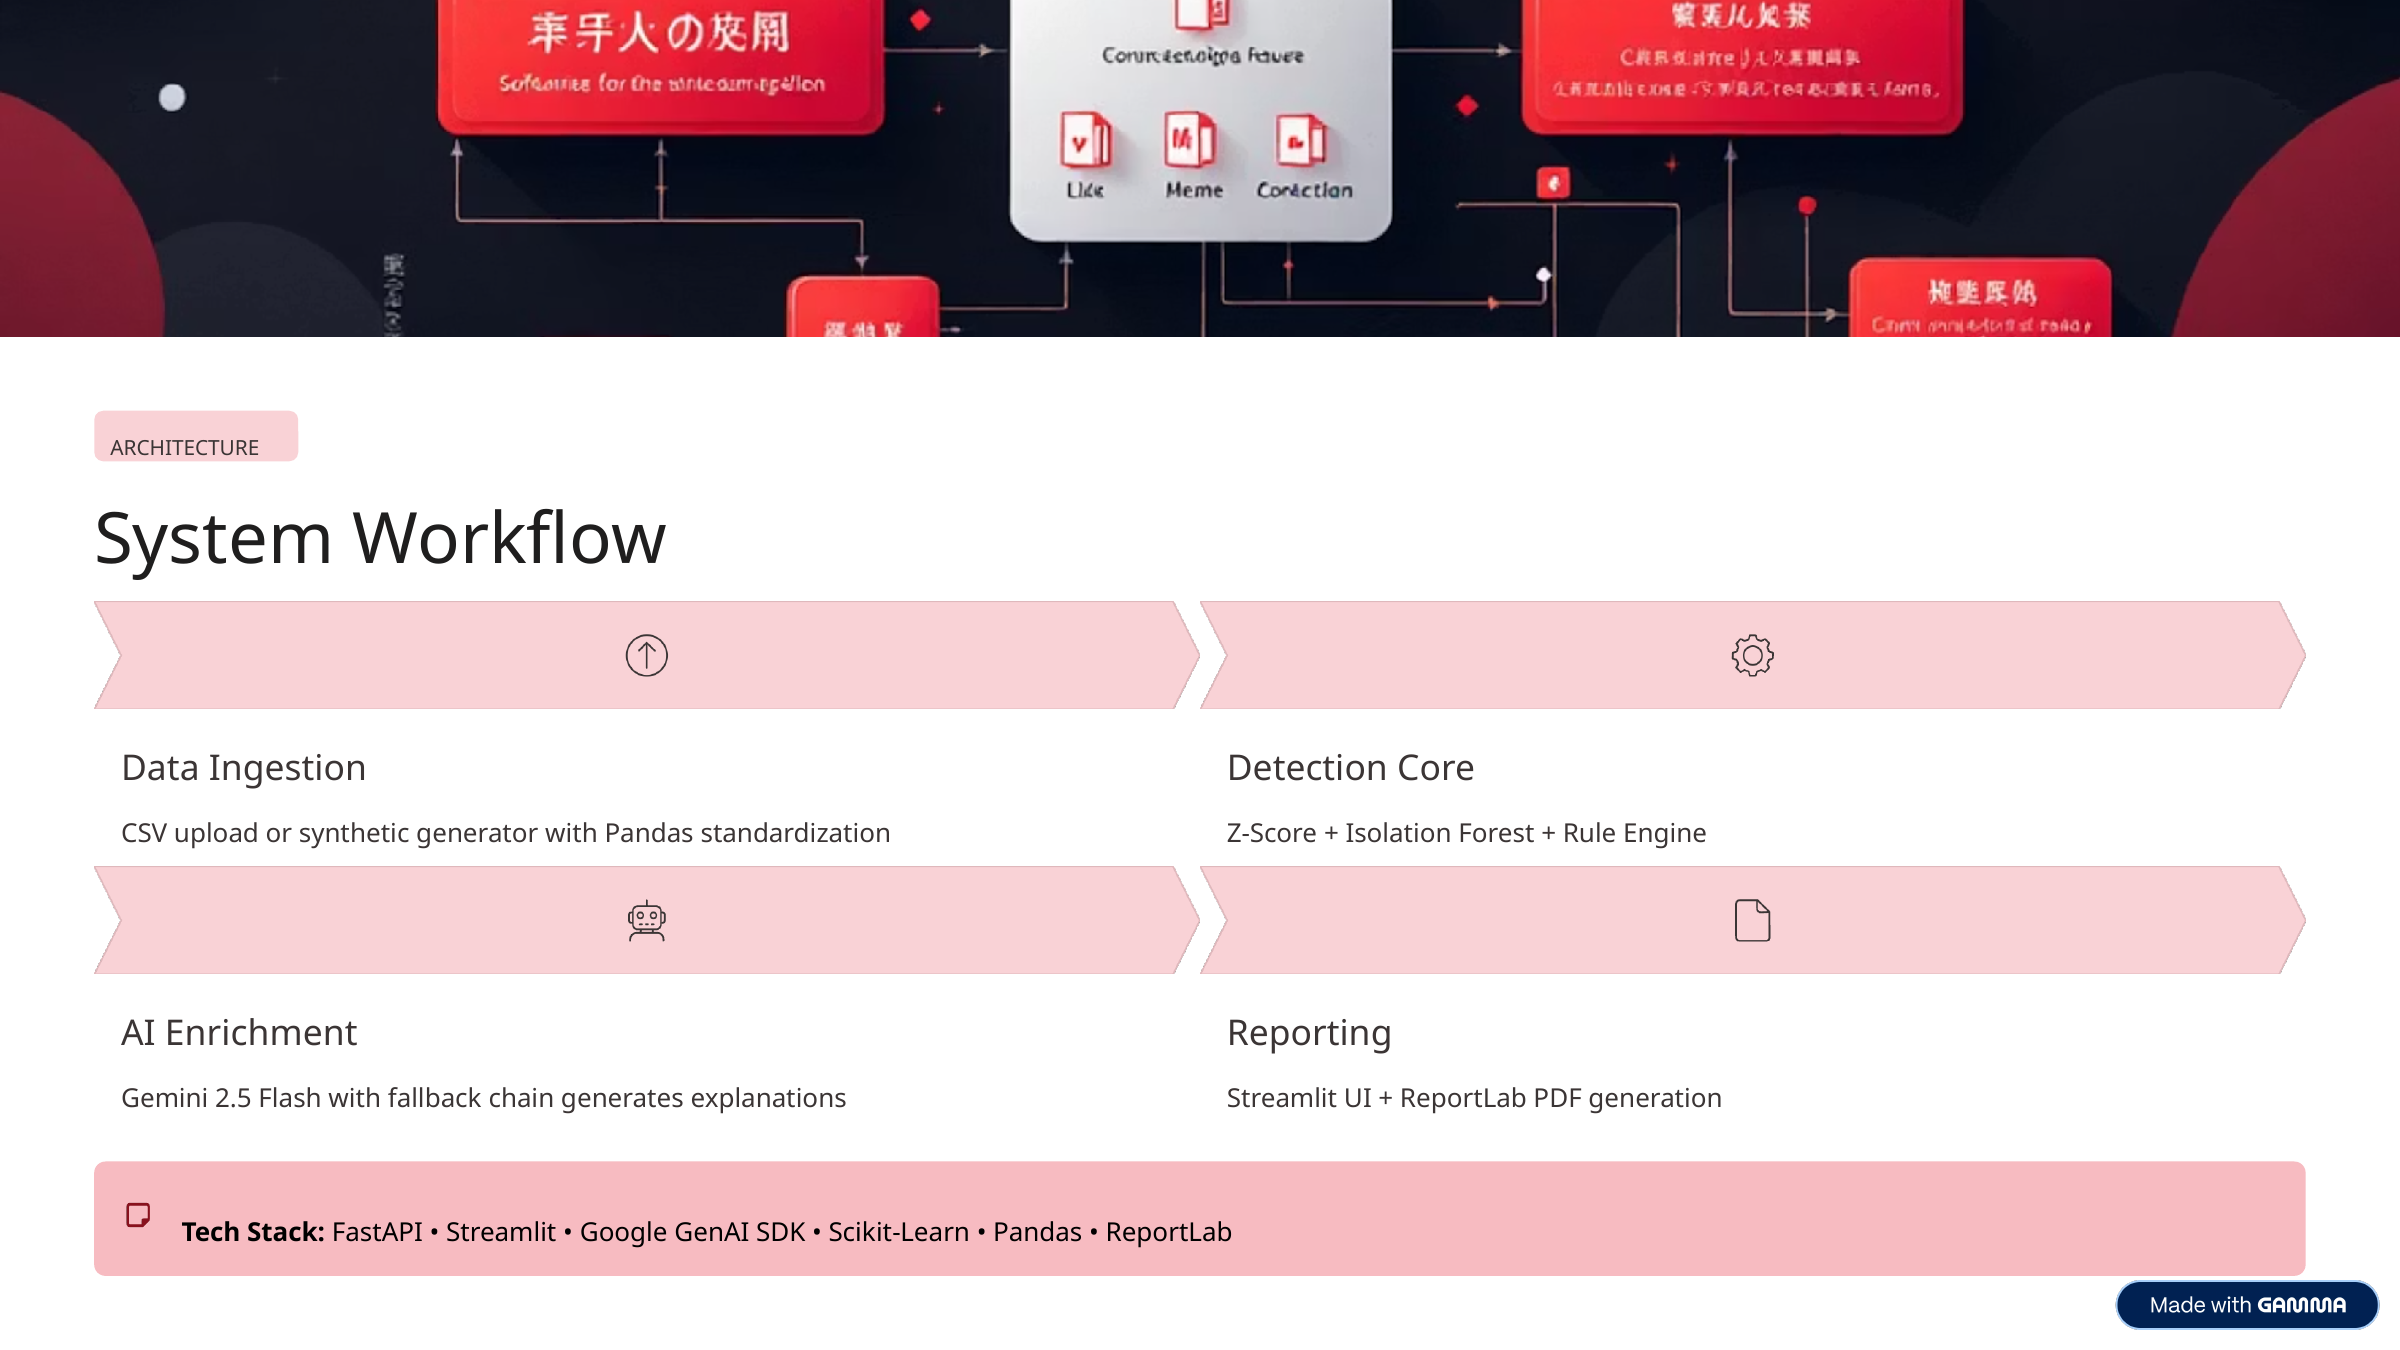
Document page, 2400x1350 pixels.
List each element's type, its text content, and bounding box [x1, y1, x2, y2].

text_box Detection Core [1226, 735, 1582, 780]
text_box Tech Stack: FastAPI • Streamlit • Google GenAI SDK • Scikit-Learn • Pandas • ReportLab [181, 1195, 2279, 1239]
text_box Data Ingestion [121, 735, 476, 780]
picture [120, 1201, 155, 1229]
picture [93, 865, 2306, 975]
picture [2106, 1271, 2389, 1339]
text_box Gemini 2.5 Flash with fallback chain generates explanations [121, 1061, 1173, 1105]
text_box [94, 410, 299, 462]
text_box Streamlit UI + ReportLab PDF generation [1226, 1061, 2279, 1105]
text_box Reporting [1226, 1000, 1582, 1045]
text_box [94, 1161, 2306, 1276]
text_box ARCHITECTURE [110, 418, 283, 454]
picture [0, 0, 2400, 337]
text_box CSV upload or synthetic generator with Pandas standardization [121, 796, 1173, 840]
text_box Z-Score + Isolation Forest + Rule Engine [1226, 796, 2279, 840]
picture [93, 600, 2306, 709]
text_box System Workflow [94, 472, 803, 561]
text_box AI Enrichment [121, 1000, 476, 1045]
